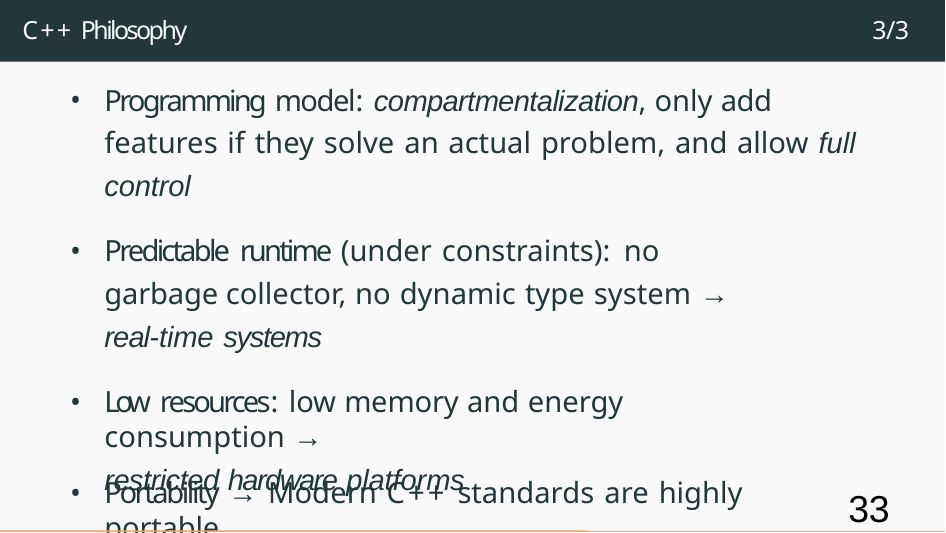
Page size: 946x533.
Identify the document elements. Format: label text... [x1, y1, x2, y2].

text_box Programming model: compartmentalization, only add features if they solve an actual problem, and allow full control Predictable runtime (under constraints): no garbage collector, no dynamic type system → real-time systems Low resources: low memory and energy consumption → restricted hardware platforms Well suited for static analysis → safety critical software [68, 72, 863, 529]
title C++ Philosophy [20, 12, 760, 104]
text_box Portability → Modern C++ standards are highly portable [68, 471, 826, 529]
text_box 3/3 [870, 12, 916, 45]
